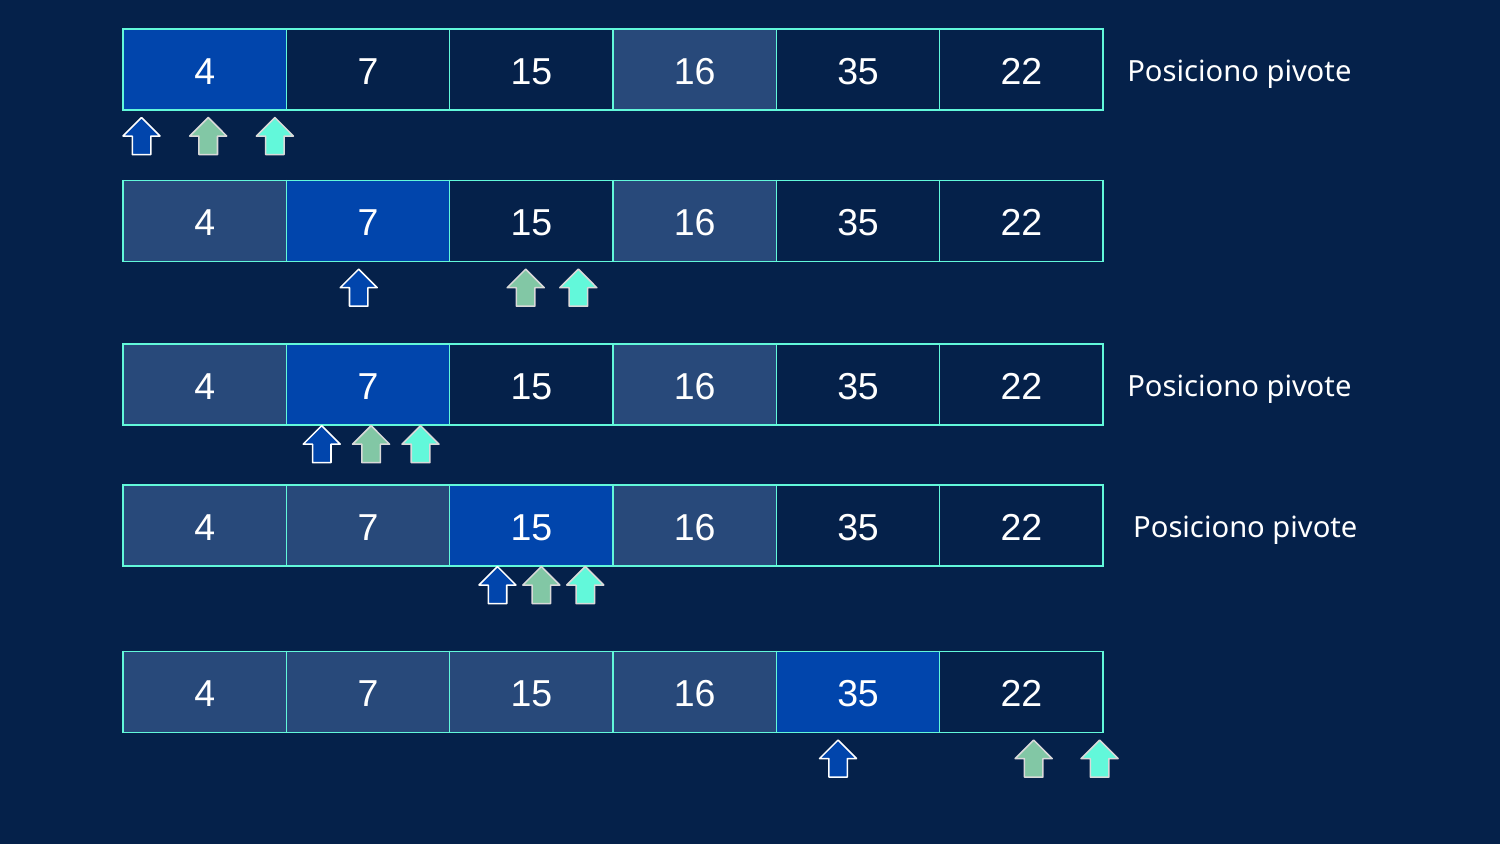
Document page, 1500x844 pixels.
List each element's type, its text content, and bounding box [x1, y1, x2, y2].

text_box [401, 425, 440, 463]
table_header 16 [614, 30, 776, 109]
table_header 4 [124, 652, 286, 732]
text_box [478, 566, 516, 604]
table_header 15 [450, 30, 612, 109]
table_header 22 [940, 486, 1102, 565]
table_header 15 [450, 181, 612, 261]
table_header 7 [287, 30, 449, 109]
text_box Posiciono pivote [1112, 36, 1393, 102]
text_box [819, 740, 857, 778]
text_box [559, 269, 597, 307]
table_header 22 [940, 181, 1102, 261]
table_header 16 [614, 652, 776, 732]
table_header 7 [287, 486, 449, 565]
text_box [522, 566, 560, 604]
table_header 16 [614, 181, 776, 261]
text_box [352, 425, 390, 463]
table_header 35 [777, 181, 939, 261]
table_header 15 [450, 486, 612, 565]
table_header 16 [614, 345, 776, 424]
table_header 4 [124, 345, 286, 424]
table_header 35 [777, 652, 939, 732]
table_header 15 [450, 652, 612, 732]
table_header 35 [777, 30, 939, 109]
text_box [189, 117, 227, 155]
text_box Posiciono pivote [1118, 492, 1398, 558]
text_box Posiciono pivote [1112, 352, 1393, 417]
text_box [507, 269, 545, 307]
text_box [1015, 740, 1053, 778]
table_header 4 [124, 181, 286, 261]
table_header 15 [450, 345, 612, 424]
table_header 7 [287, 652, 449, 732]
text_box [566, 566, 604, 604]
table_header 4 [124, 30, 286, 109]
table_header 7 [287, 345, 449, 424]
text_box [123, 117, 160, 155]
table_header 22 [940, 652, 1102, 732]
table_header 22 [940, 345, 1102, 424]
text_box [1081, 740, 1119, 778]
table_header 16 [614, 486, 776, 565]
text_box [256, 117, 294, 155]
table_header 7 [287, 181, 449, 261]
text_box [340, 269, 378, 307]
table_header 35 [777, 345, 939, 424]
table_header 22 [940, 30, 1102, 109]
table_header 35 [777, 486, 939, 565]
table_header 4 [124, 486, 286, 565]
text_box [303, 425, 341, 463]
